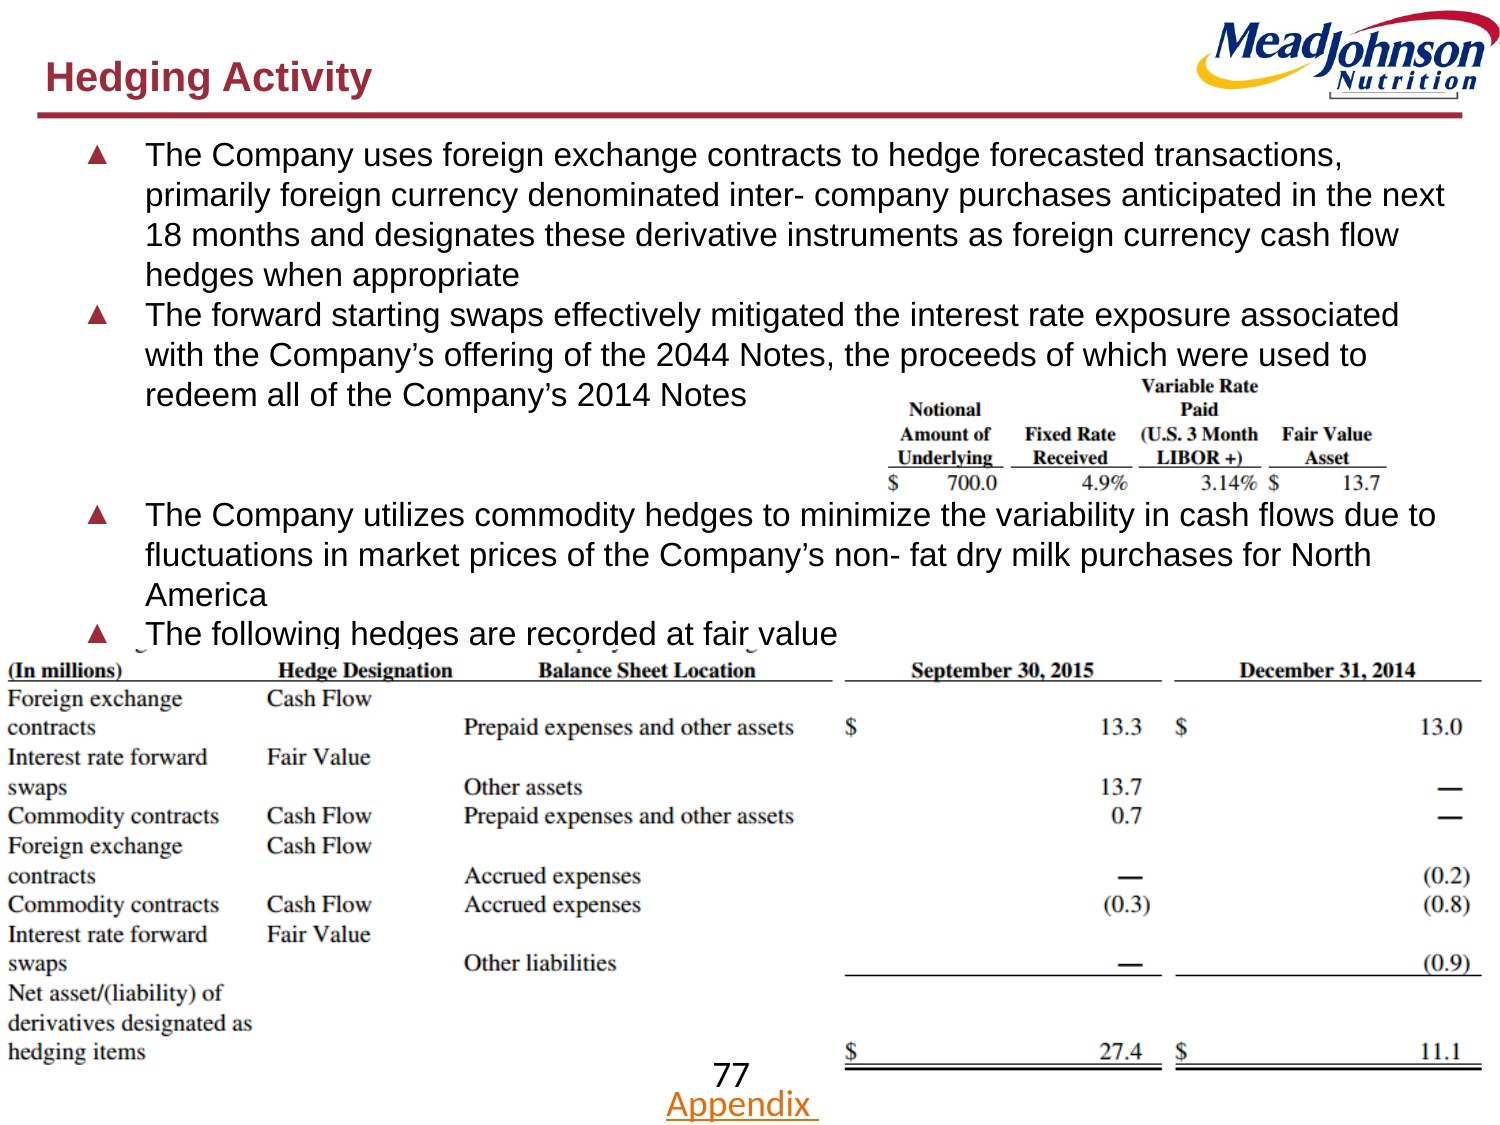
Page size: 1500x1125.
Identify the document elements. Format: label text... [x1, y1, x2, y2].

picture [887, 374, 1388, 501]
list The Company uses foreign exchange contracts to hedge forecasted transactions, primarily foreign currency denominated inter- company purchases anticipated in the next 18 months and designates these derivative instruments as foreign currency cash flow hedges when appropriate The forward starting swaps effectively mitigated the interest rate exposure associated with the Company’s offering of the 2044 Notes, the proceeds of which were used to redeem all of the Company’s 2014 Notes The Company utilizes commodity hedges to minimize the variability in cash flows due to fluctuations in market prices of the Company’s non- fat dry milk purchases for North America The following hedges are recorded at fair value [37, 118, 1463, 648]
picture [1195, 6, 1500, 103]
text_box Appendix [651, 1089, 852, 1125]
picture [0, 649, 1500, 1080]
title Hedging Activity [37, 37, 1463, 113]
